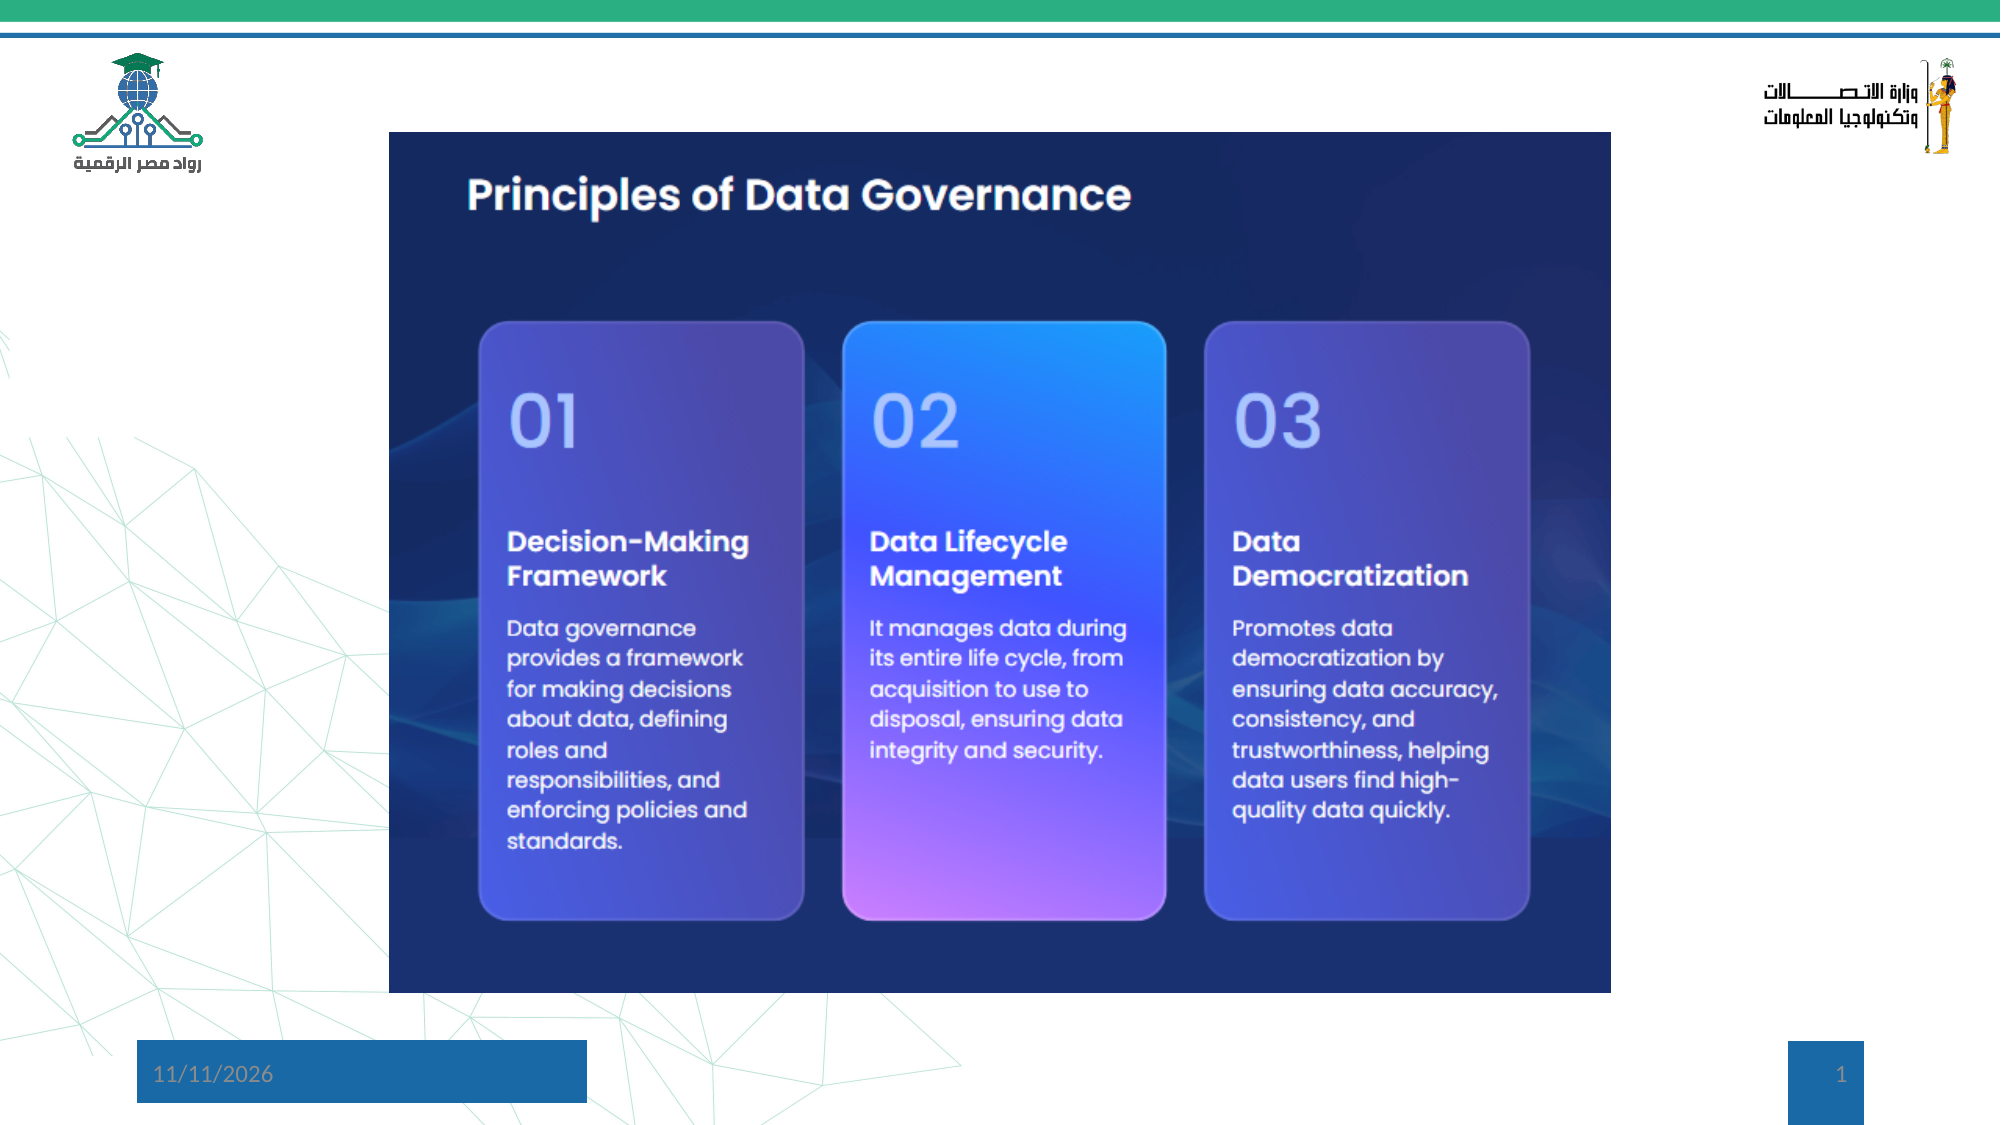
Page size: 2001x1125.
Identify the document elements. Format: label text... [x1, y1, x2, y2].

picture [0, 0, 2000, 1125]
slide_number 1 [1412, 1042, 1863, 1103]
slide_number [137, 1042, 588, 1103]
